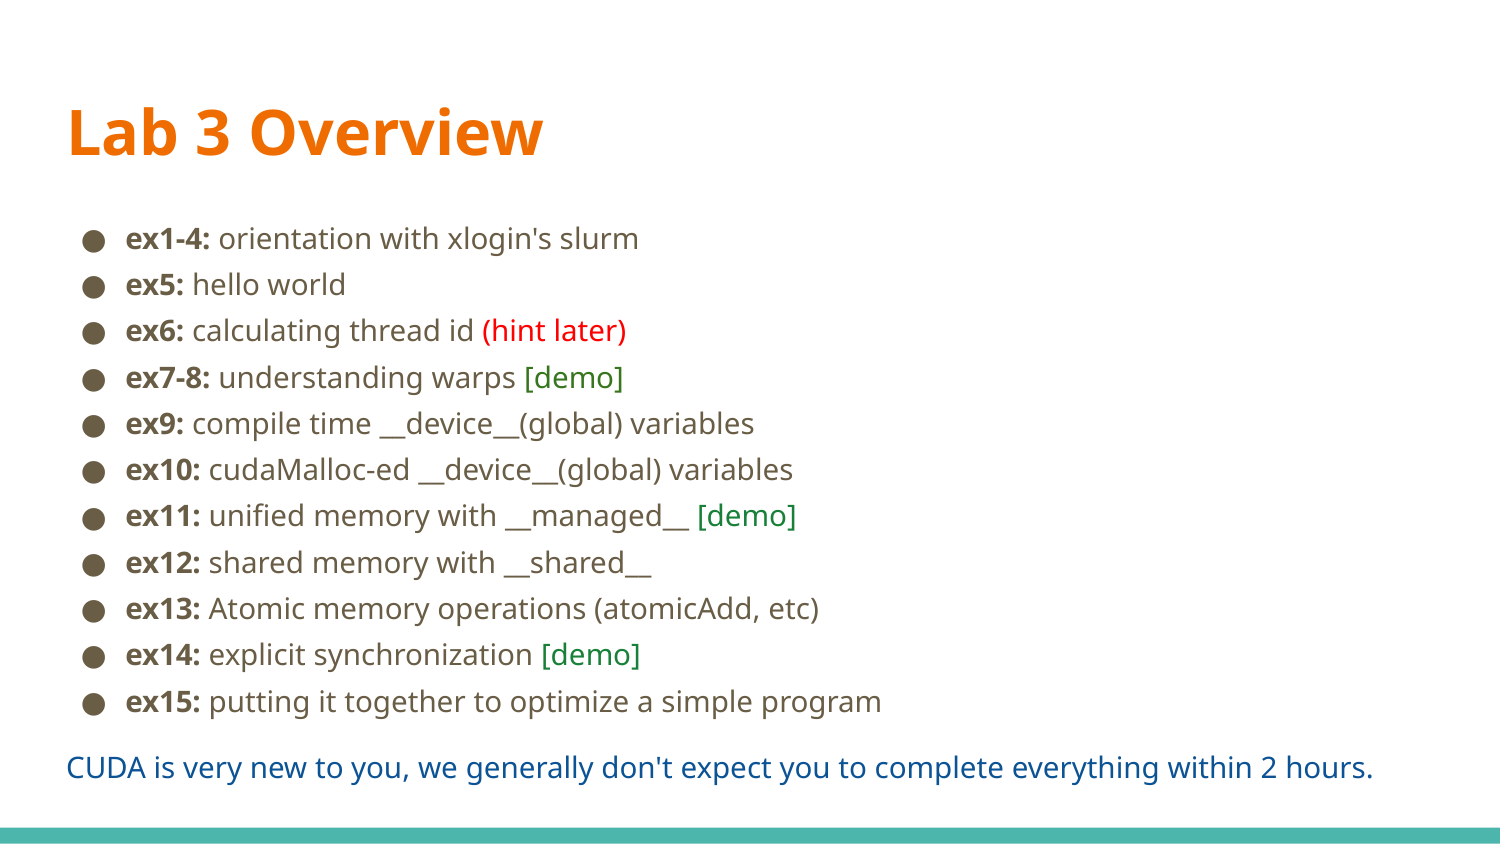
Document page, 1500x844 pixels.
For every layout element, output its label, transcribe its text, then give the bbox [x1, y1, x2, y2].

title Lab 3 Overview [51, 72, 1449, 189]
list ex1-4: orientation with xlogin's slurm ex5: hello world ex6: calculating thread id (hint later) ex7-8: understanding warps [demo] ex9: compile time __device__(global) variables ex10: cudaMalloc-ed __device__(global) variables ex11: unified memory with __managed__ [demo] ex12: shared memory with __shared__ ex13: Atomic memory operations (atomicAdd, etc) ex14: explicit synchronization [demo] ex15: putting it together to optimize a simple program CUDA is very new to you, we generally don't expect you to complete everything within 2 hours. [51, 196, 1449, 808]
